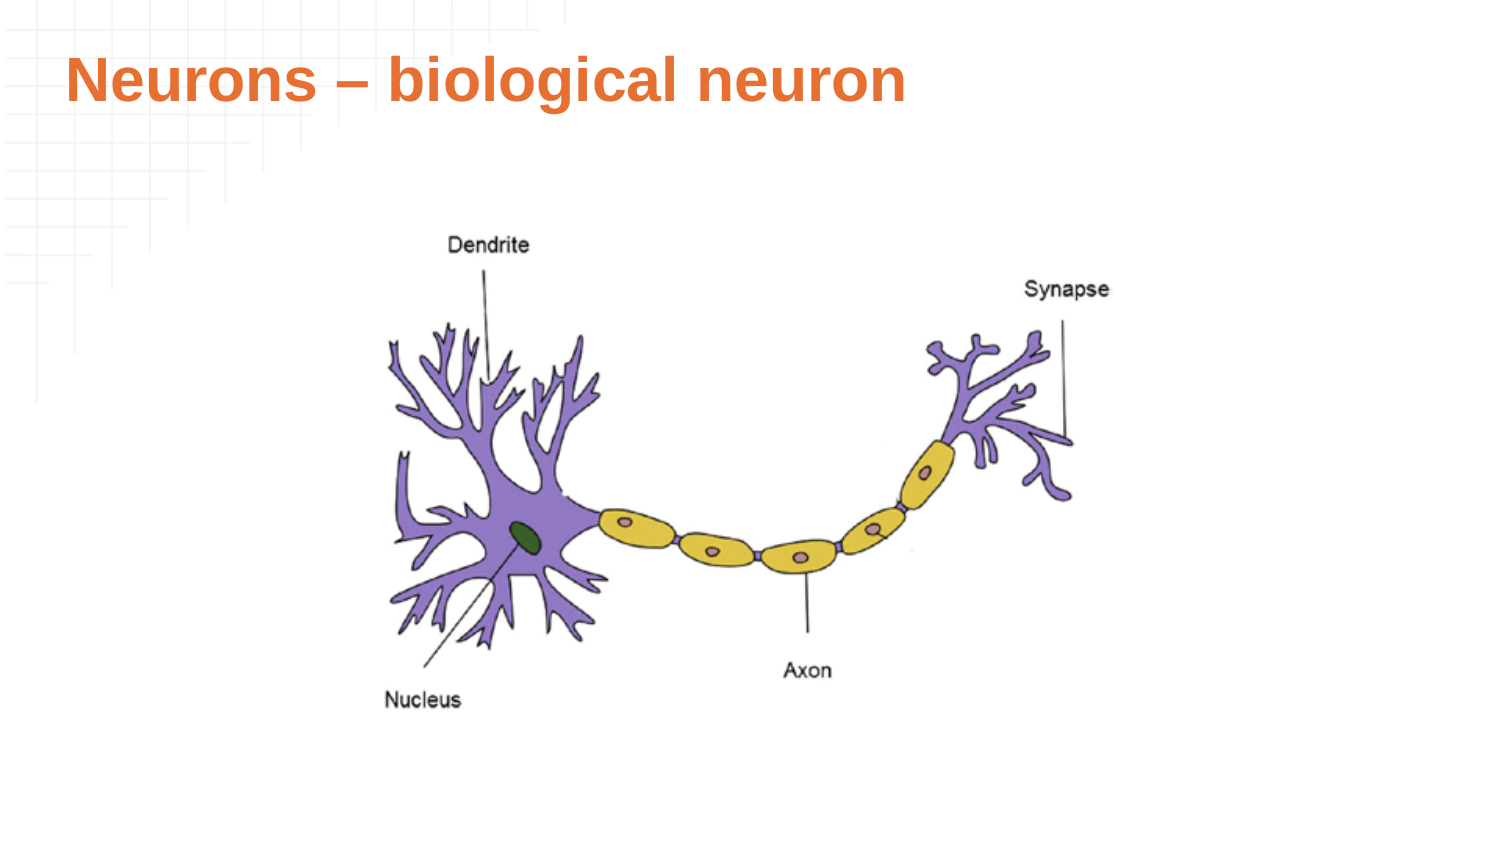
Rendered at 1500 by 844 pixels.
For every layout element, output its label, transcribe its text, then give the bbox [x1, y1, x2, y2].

picture [363, 219, 1137, 721]
title Neurons – biological neuron [50, 27, 1401, 126]
